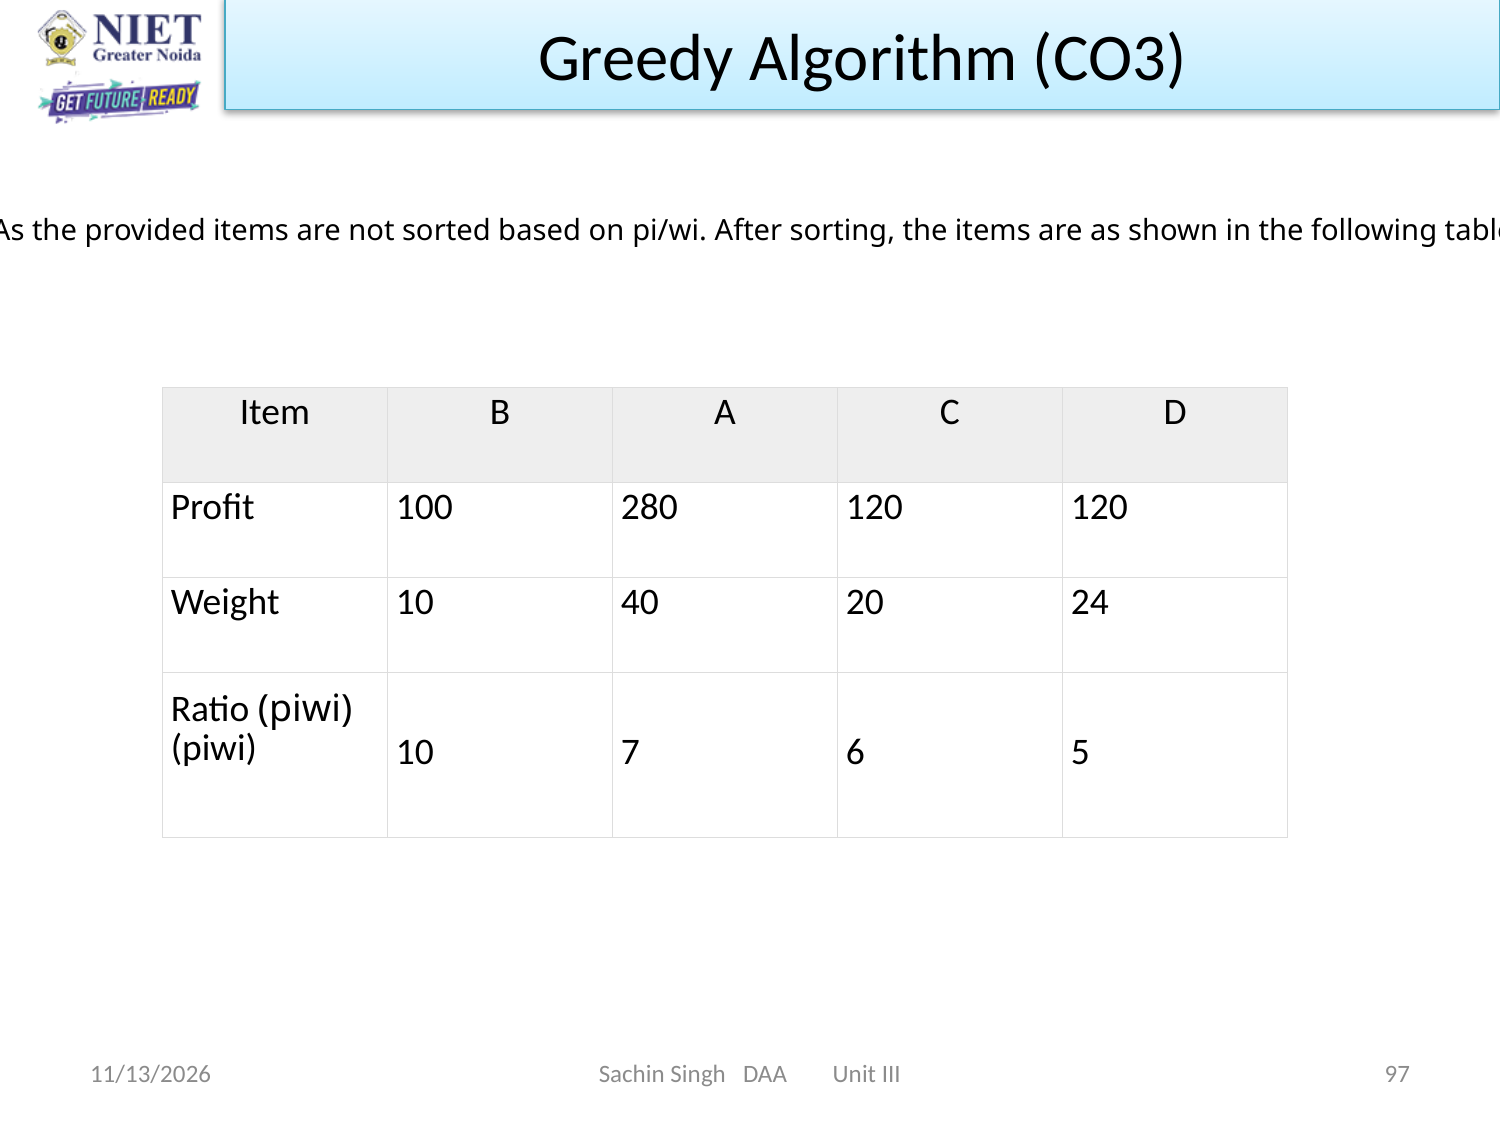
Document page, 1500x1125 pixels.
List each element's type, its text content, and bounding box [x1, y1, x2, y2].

table_header D [1063, 388, 1287, 482]
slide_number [75, 1042, 425, 1103]
table_cell Weight [163, 578, 387, 672]
table_header C [838, 388, 1062, 482]
text_box Greedy Algorithm (CO3) [238, 0, 1500, 110]
table_cell 7 [613, 673, 837, 837]
footer Sachin Singh DAA Unit III [512, 1042, 988, 1103]
table_cell 20 [838, 578, 1062, 672]
table_cell 24 [1063, 578, 1287, 672]
table_header B [388, 388, 612, 482]
table_cell 40 [613, 578, 837, 672]
table_header Item [163, 388, 387, 482]
table_cell 10 [388, 673, 612, 837]
table_cell 6 [838, 673, 1062, 837]
table_cell Profit [163, 483, 387, 577]
text_box As the provided items are not sorted based on pi/wi. After sorting, the items are as shown in the following table. [0, 203, 1500, 254]
table_cell 100 [388, 483, 612, 577]
table_cell 120 [1063, 483, 1287, 577]
table_cell 10 [388, 578, 612, 672]
table_cell Ratio (piwi)(piwi) [163, 673, 387, 837]
table_header A [613, 388, 837, 482]
table_cell 280 [613, 483, 837, 577]
table_cell 5 [1063, 673, 1287, 837]
picture [0, 0, 238, 135]
slide_number 97 [1074, 1042, 1425, 1103]
table_cell 120 [838, 483, 1062, 577]
